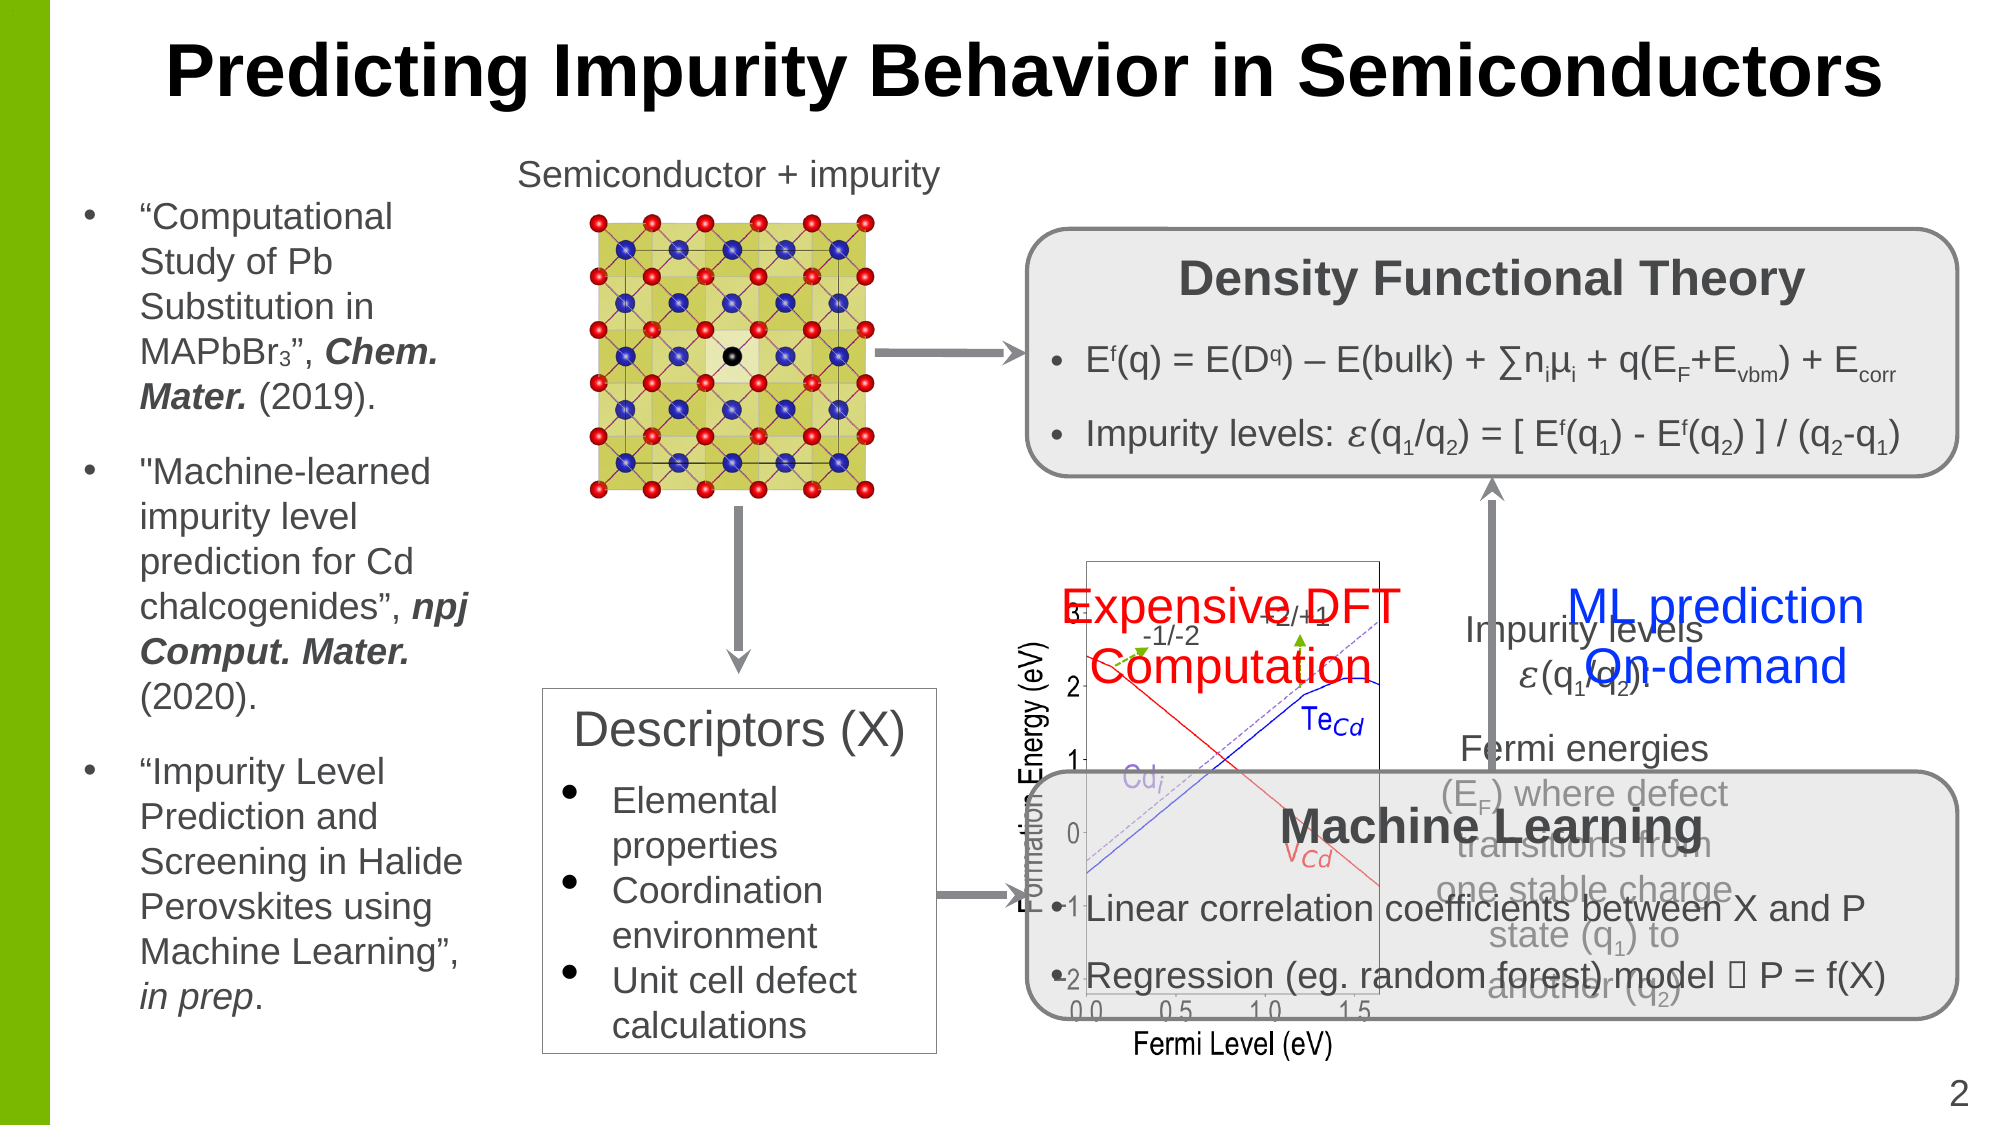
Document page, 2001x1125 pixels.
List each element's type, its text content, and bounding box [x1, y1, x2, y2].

text_box Semiconductor + impurity [475, 142, 983, 203]
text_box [542, 476, 1958, 1058]
text_box Density Functional Theory Ef(q) = E(Dq) – E(bulk) + ∑niµi + q(EF+Evbm) + Ecorr Impurity levels: 𝜀(q1/q2) = [ Ef(q1) - Ef(q2) ] / (q2-q1) [1026, 227, 1959, 476]
text_box “Computational Study of Pb Substitution in MAPbBr3”, Chem. Mater. (2019). "Machine-learned impurity level prediction for Cd chalcogenides”, npj Comput. Mater. (2020). “Impurity Level Prediction and Screening in Halide Perovskites using Machine Learning”, in prep. [68, 184, 487, 1025]
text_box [1029, 566, 1890, 704]
title Predicting Impurity Behavior in Semiconductors [51, 27, 2000, 138]
text_box 2 [1934, 1061, 1981, 1106]
picture [584, 209, 878, 476]
